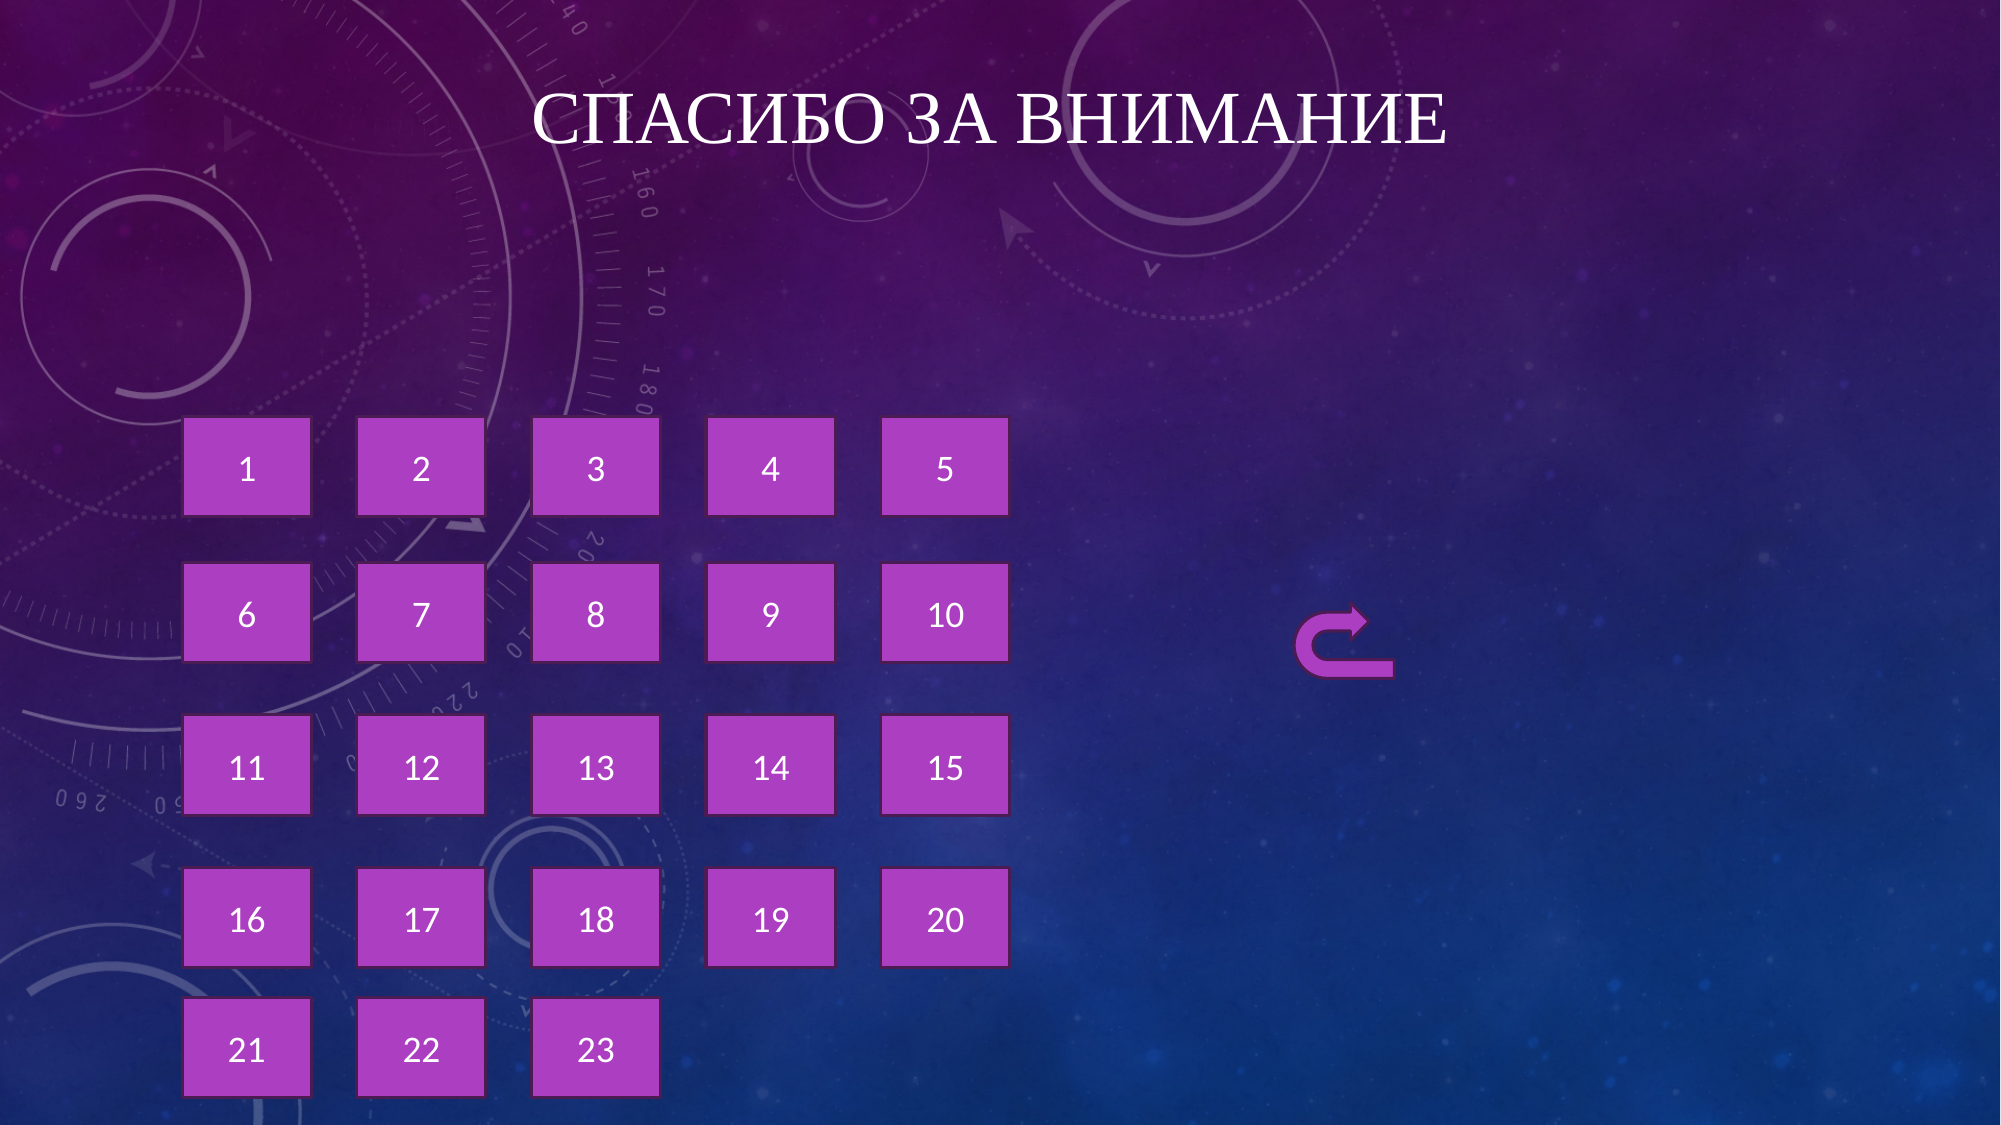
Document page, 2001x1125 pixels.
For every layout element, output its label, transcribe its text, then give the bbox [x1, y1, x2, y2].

text_box 14 [704, 713, 837, 817]
text_box 1 [181, 415, 313, 518]
text_box 6 [181, 561, 313, 664]
text_box 13 [530, 713, 662, 817]
text_box 16 [181, 866, 313, 969]
text_box 21 [181, 996, 313, 1099]
text_box 9 [704, 561, 837, 664]
text_box 15 [879, 713, 1011, 817]
picture [0, 0, 2001, 1125]
text_box 23 [530, 996, 662, 1099]
text_box 18 [530, 866, 662, 969]
text_box 2 [355, 415, 487, 518]
text_box 17 [355, 866, 487, 969]
text_box 11 [181, 713, 313, 817]
text_box 8 [530, 561, 662, 664]
text_box 22 [355, 996, 487, 1099]
text_box [1292, 601, 1397, 680]
text_box 5 [879, 415, 1011, 518]
text_box 4 [704, 415, 837, 518]
text_box 7 [355, 561, 487, 664]
title Спасибо за внимание [0, 44, 2000, 167]
text_box 10 [879, 561, 1011, 664]
text_box 12 [355, 713, 487, 817]
text_box 19 [704, 866, 837, 969]
text_box 20 [879, 866, 1011, 969]
text_box 3 [530, 415, 662, 518]
